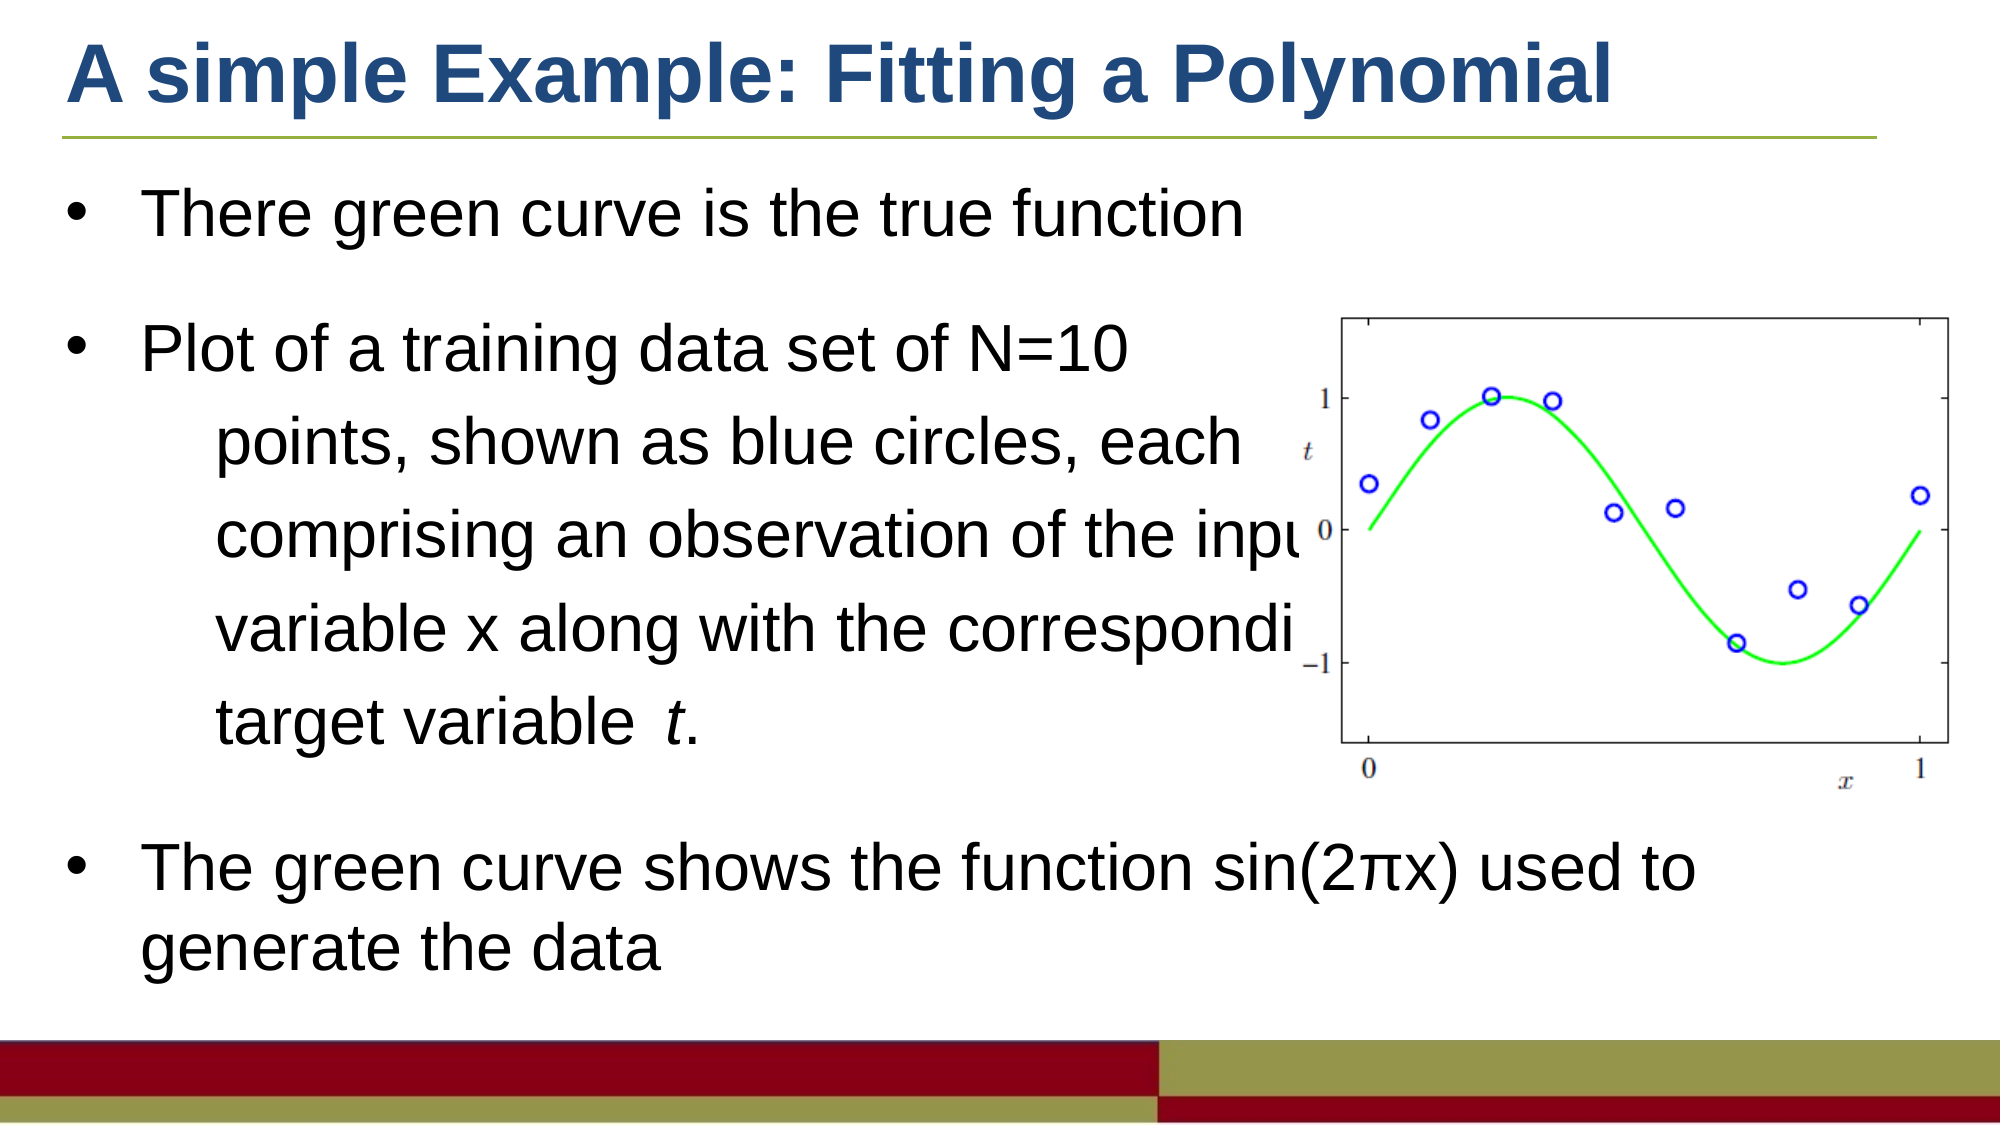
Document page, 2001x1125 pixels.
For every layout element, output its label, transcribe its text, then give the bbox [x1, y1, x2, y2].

subtitle There green curve is the true function Plot of a training data set of N=10 points, shown as blue circles, each comprising an observation of the input variable x along with the corresponding target variable t. The green curve shows the function sin(2πx) used to generate the data [50, 162, 1950, 1026]
picture [1299, 313, 1957, 794]
title A simple Example: Fitting a Polynomial [50, 0, 2000, 138]
picture [0, 1040, 2000, 1125]
